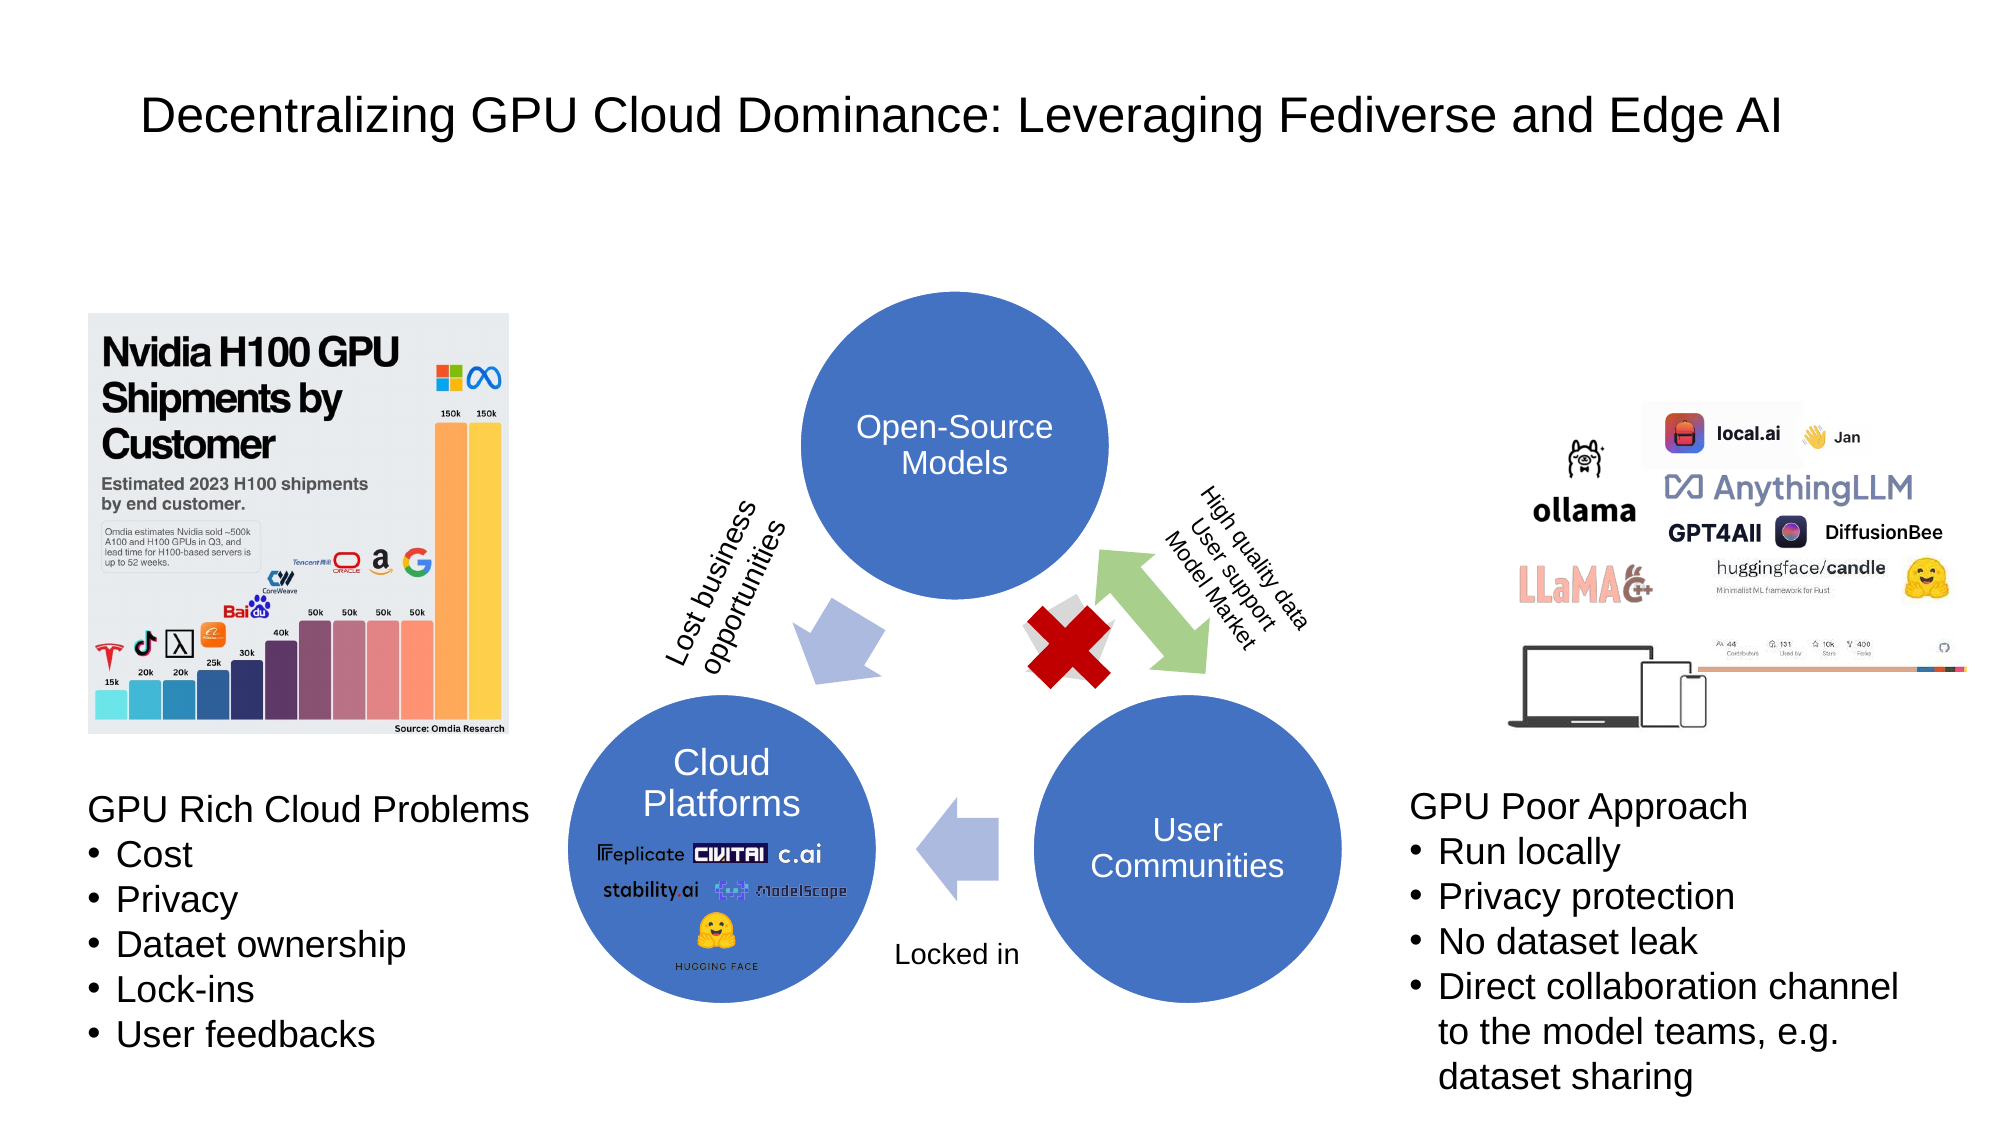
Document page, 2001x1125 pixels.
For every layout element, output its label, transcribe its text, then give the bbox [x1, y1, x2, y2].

text_box GPU Rich Cloud Problems Cost Privacy Dataet ownership Lock-ins User feedbacks [72, 777, 561, 1063]
title Decentralizing GPU Cloud Dominance: Leveraging Fediverse and Edge AI [125, 59, 1863, 173]
picture [88, 313, 509, 734]
picture [1471, 401, 1968, 777]
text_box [566, 290, 1343, 1005]
text_box GPU Poor Approach Run locally Privacy protection No dataset leak Direct collaboration channel to the model teams, e.g. dataset sharing [1394, 774, 1928, 1105]
picture [567, 819, 851, 980]
